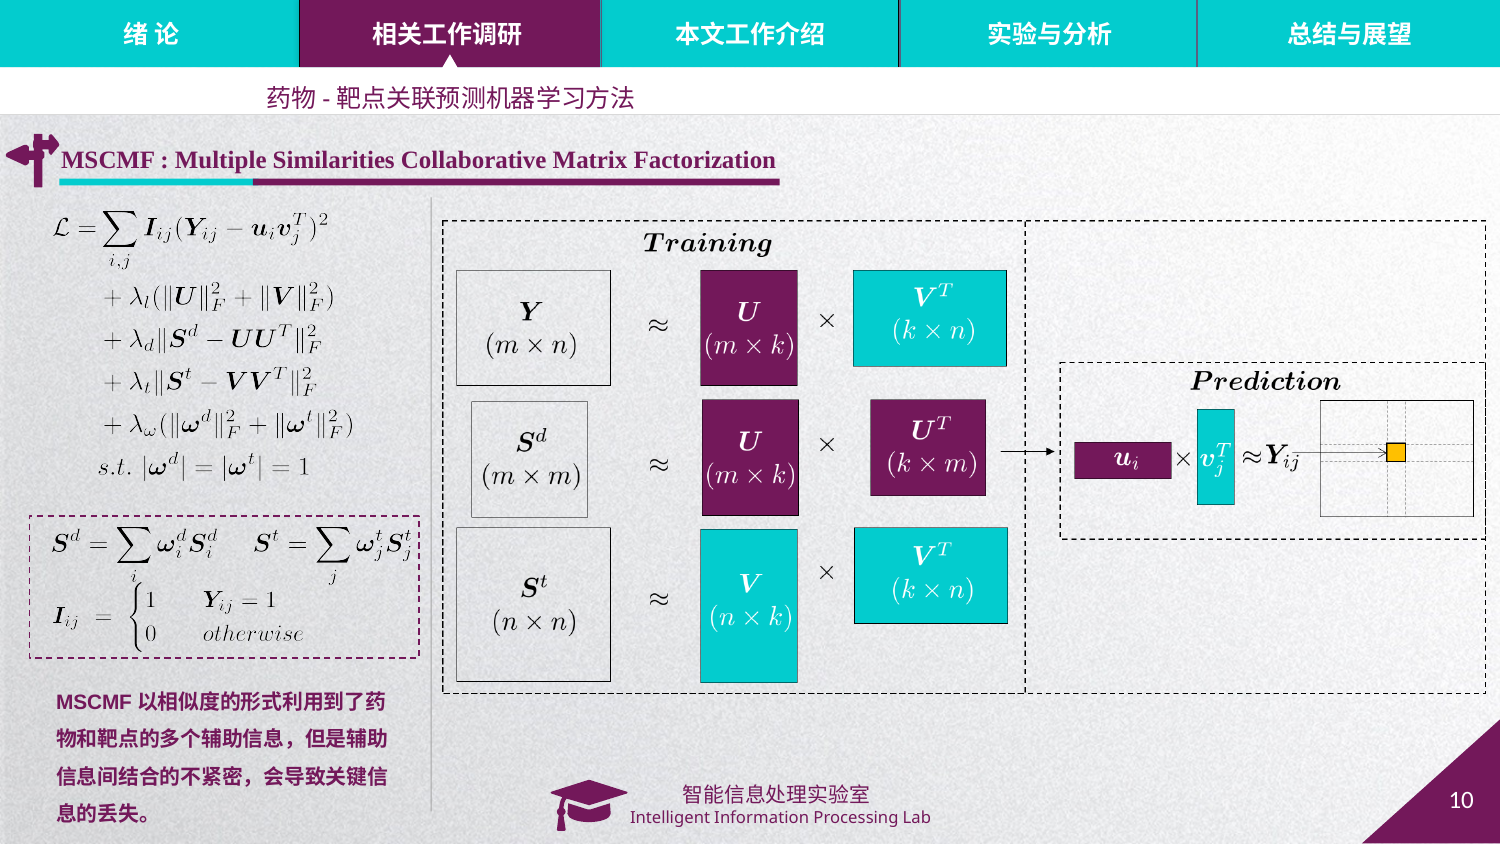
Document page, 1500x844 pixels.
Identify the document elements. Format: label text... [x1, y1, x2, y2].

text_box [5, 133, 60, 188]
text_box MSCMF以相似度的形式利用到了药物和靶点的多个辅助信息，但是辅助信息间结合的不紧密，会导致关键信息的丢失。 [41, 668, 413, 833]
text_box MSCMF : Multiple Similarities Collaborative Matrix Factorization [43, 136, 811, 181]
picture [0, 115, 1500, 844]
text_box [29, 515, 420, 659]
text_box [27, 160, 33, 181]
slide_number 10 [1411, 775, 1490, 821]
text_box 药物-靶点关联预测机器学习方法 [251, 59, 651, 120]
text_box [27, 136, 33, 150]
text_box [58, 178, 780, 186]
